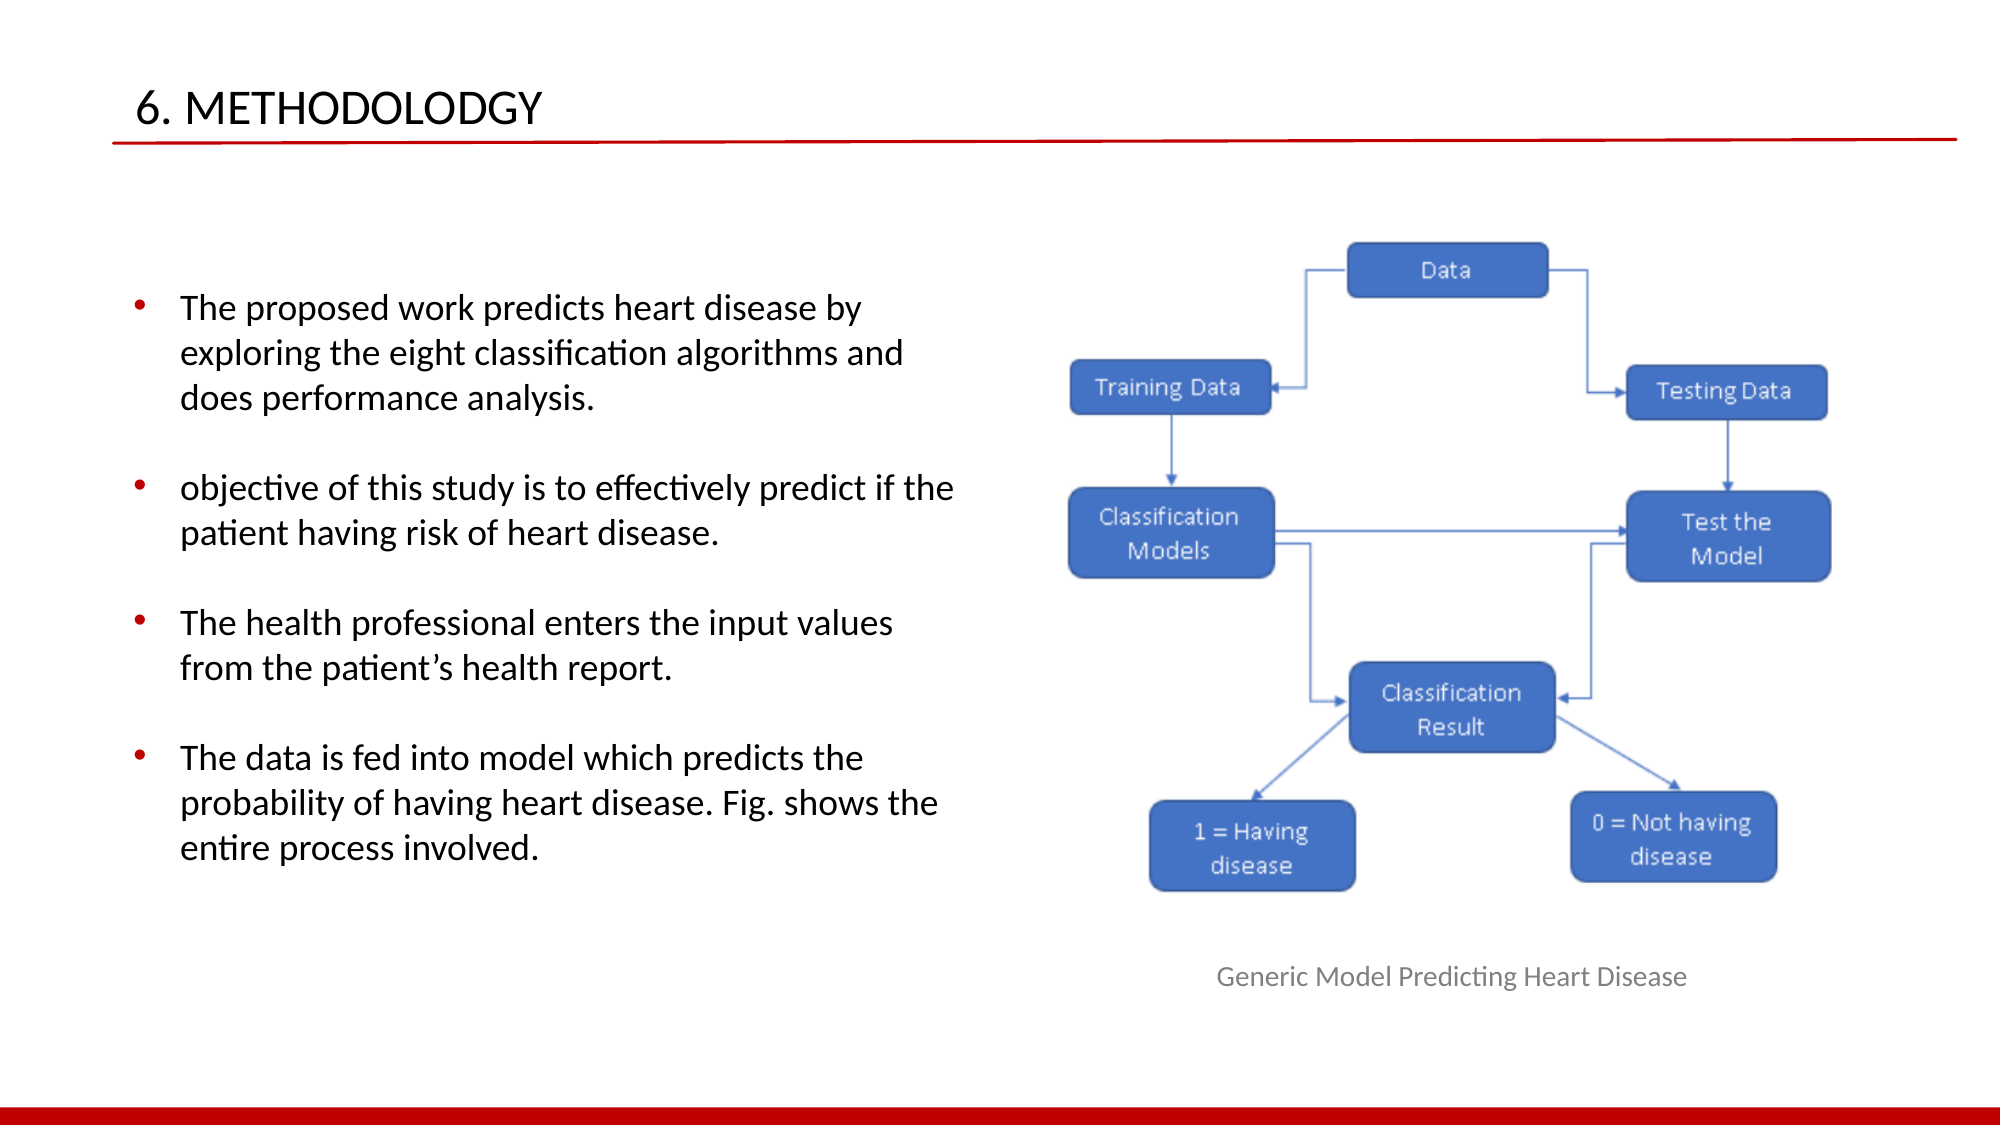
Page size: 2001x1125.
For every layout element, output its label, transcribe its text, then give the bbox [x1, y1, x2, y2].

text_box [113, 139, 1956, 144]
text_box [0, 1106, 2000, 1125]
picture [1032, 205, 1872, 951]
text_box The proposed work predicts heart disease by exploring the eight classification algorithms and does performance analysis. objective of this study is to effectively predict if the patient having risk of heart disease. The health professional enters the input values from the patient’s health report. The data is fed into model which predicts the probability of having heart disease. Fig. shows the entire process involved. [118, 274, 972, 875]
text_box 6. METHODOLODGY [120, 67, 558, 139]
text_box Generic Model Predicting Heart Disease [1168, 951, 1736, 1000]
